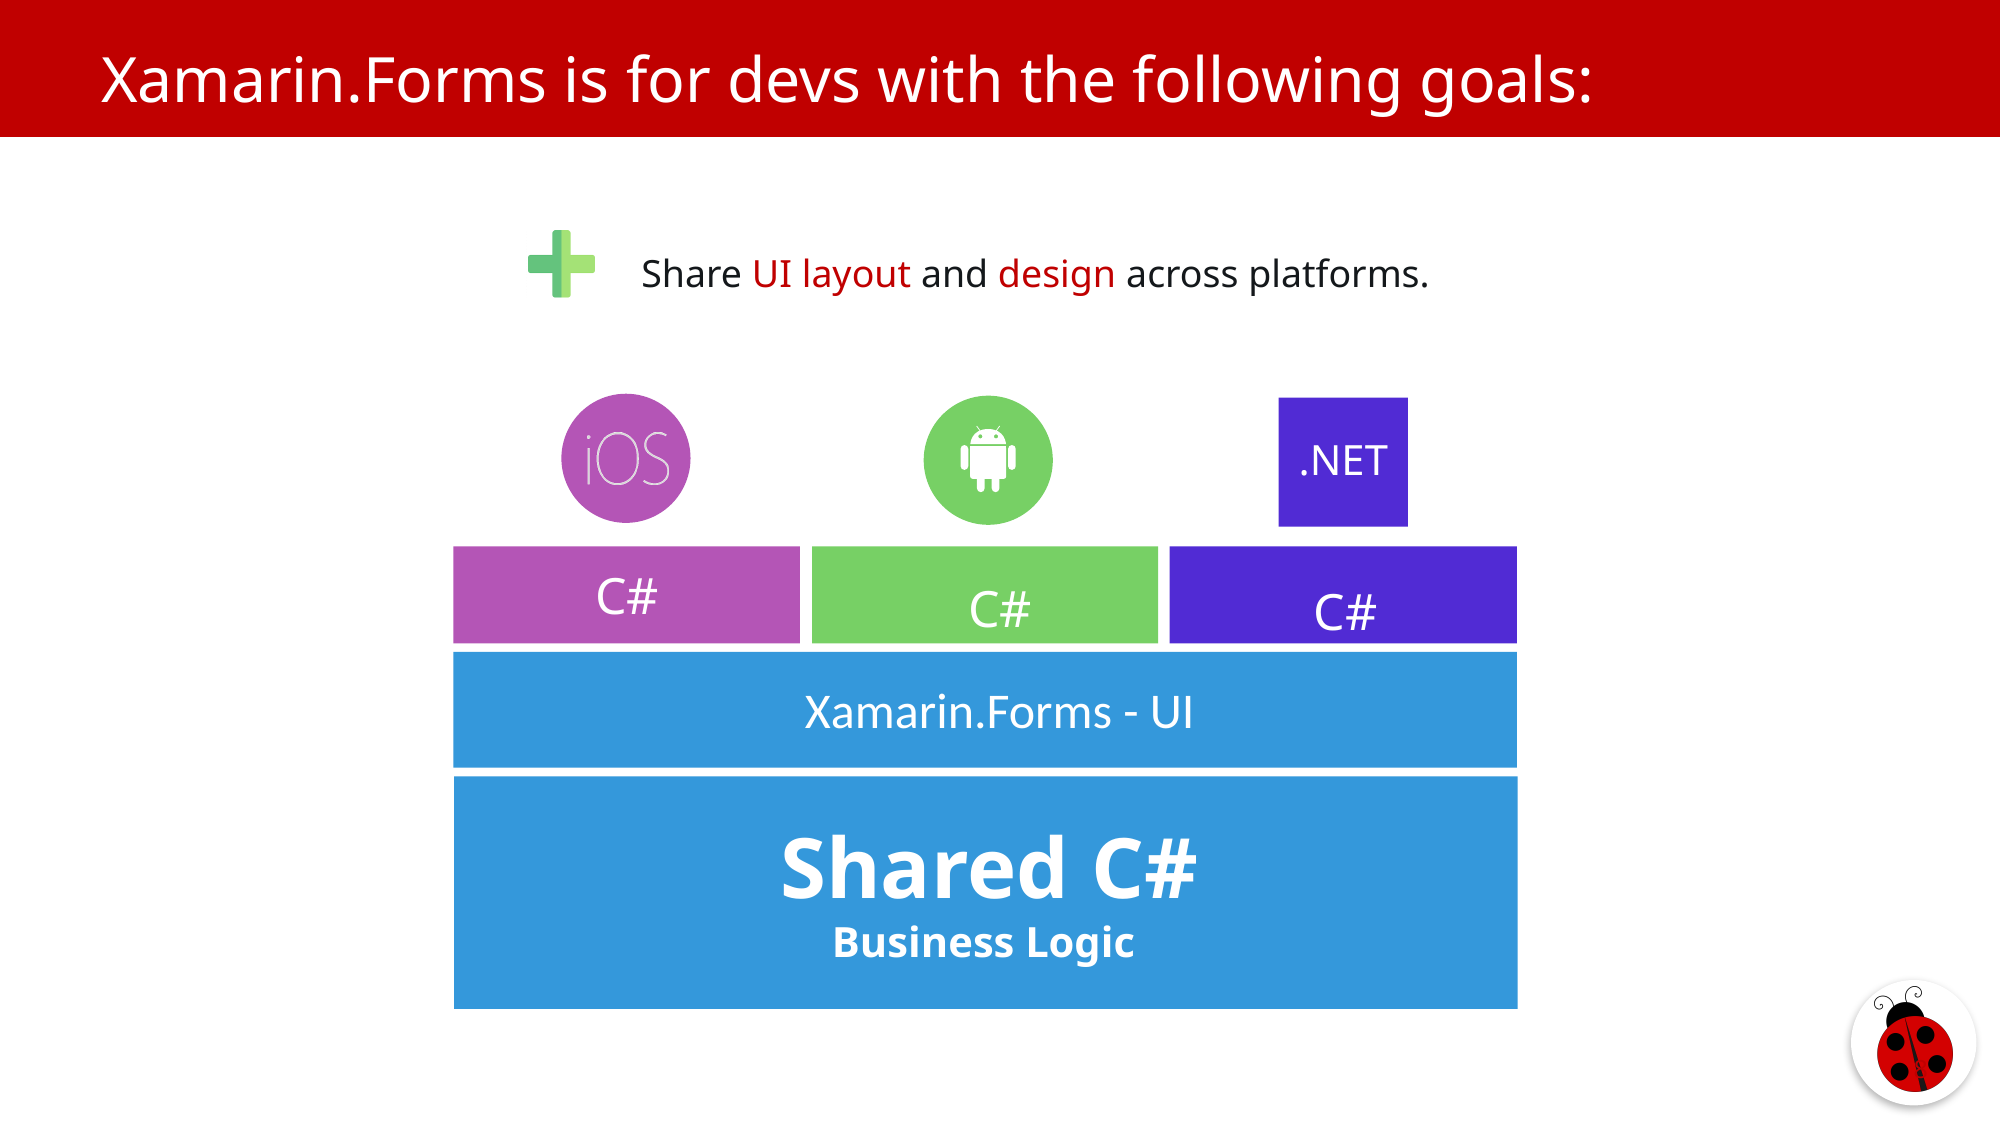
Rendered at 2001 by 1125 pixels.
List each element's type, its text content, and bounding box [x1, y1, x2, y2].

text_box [923, 395, 1053, 525]
text_box [453, 546, 800, 644]
text_box Share UI layout and design across platforms. [626, 242, 1470, 348]
picture [526, 230, 597, 298]
text_box .NET [1278, 397, 1408, 527]
text_box C# [1283, 562, 1408, 651]
picture [1874, 986, 1953, 1092]
text_box Xamarin.Forms is for devs with the following goals: [81, 19, 1945, 238]
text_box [453, 651, 1524, 1009]
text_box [561, 393, 691, 523]
text_box C# [565, 547, 690, 650]
text_box [812, 546, 1159, 644]
text_box [1169, 546, 1517, 644]
text_box C# [938, 560, 1062, 651]
